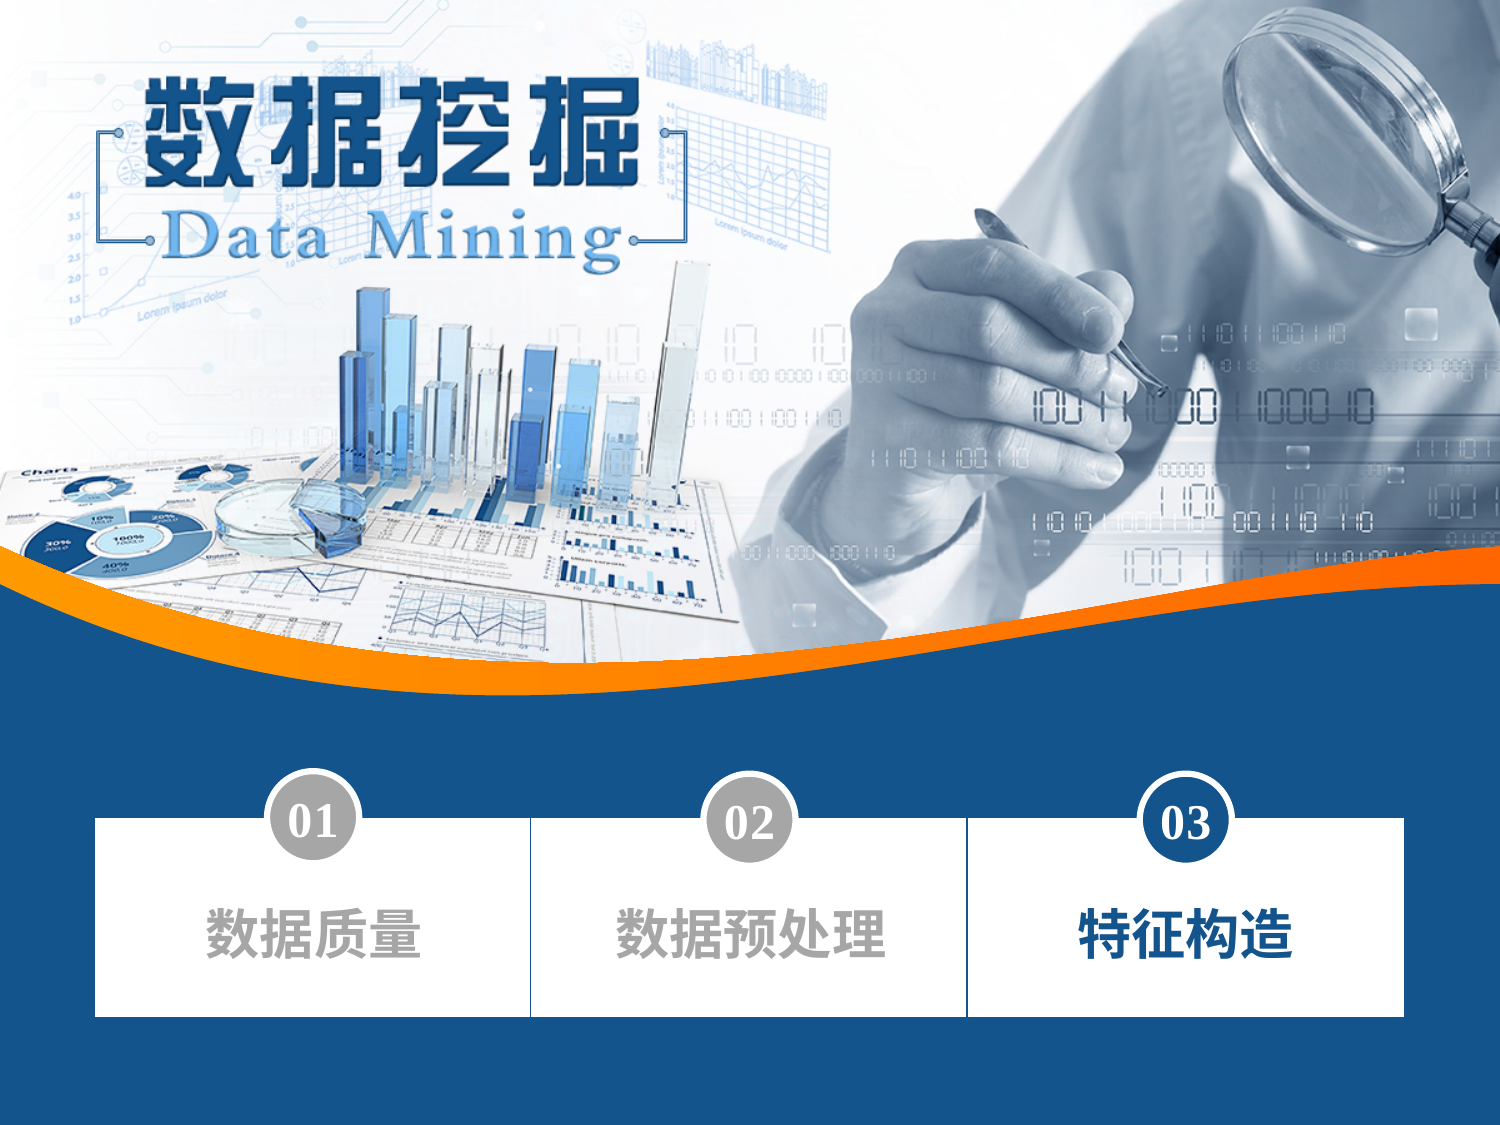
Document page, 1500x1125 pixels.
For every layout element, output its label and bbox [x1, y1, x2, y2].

picture [0, 0, 1500, 663]
